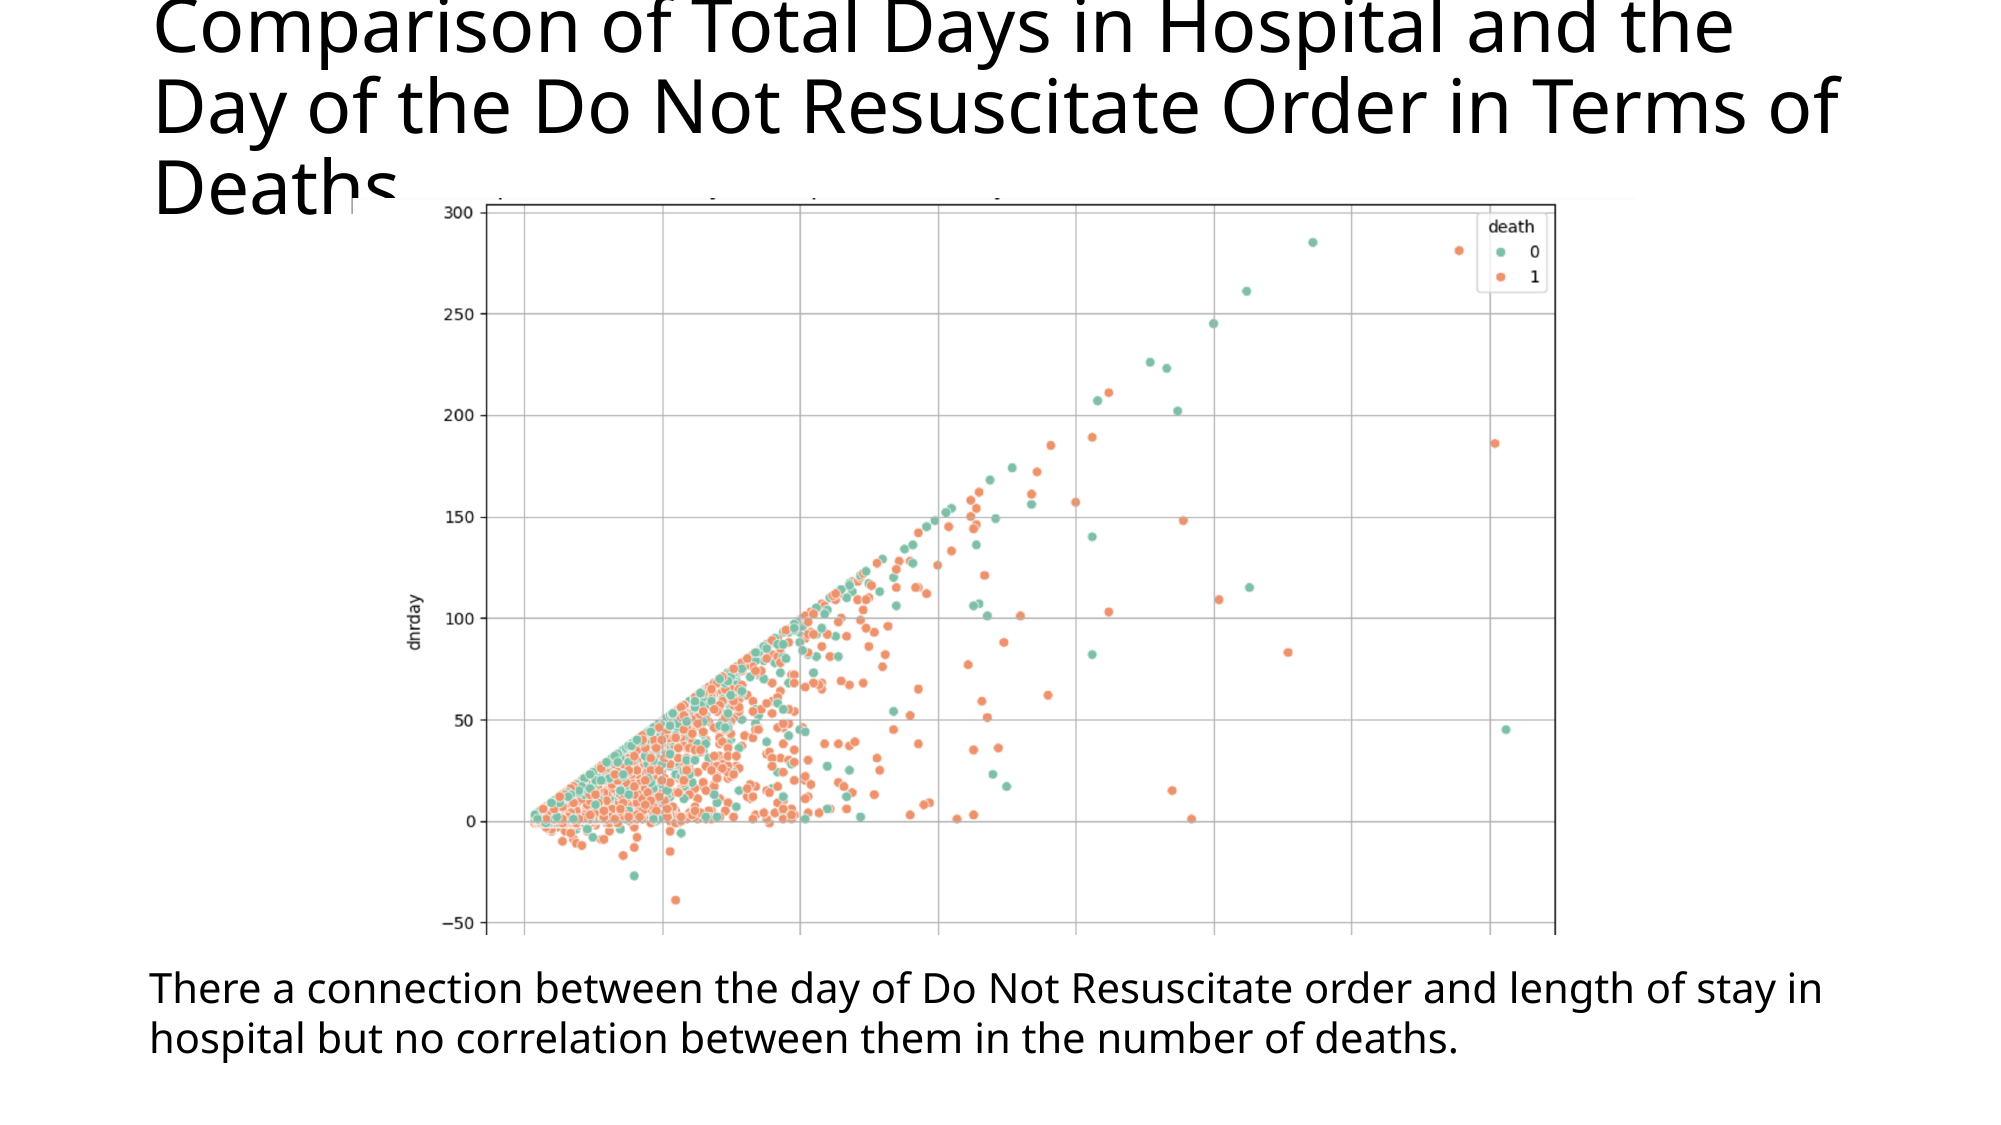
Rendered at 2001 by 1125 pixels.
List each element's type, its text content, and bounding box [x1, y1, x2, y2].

text_box There a connection between the day of Do Not Resuscitate order and length of stay in hospital but no correlation between them in the number of deaths. [134, 953, 1857, 1069]
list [351, 197, 1636, 936]
title Comparison of Total Days in Hospital and the Day of the Do Not Resuscitate Order in Terms of Deaths [137, 0, 1863, 218]
